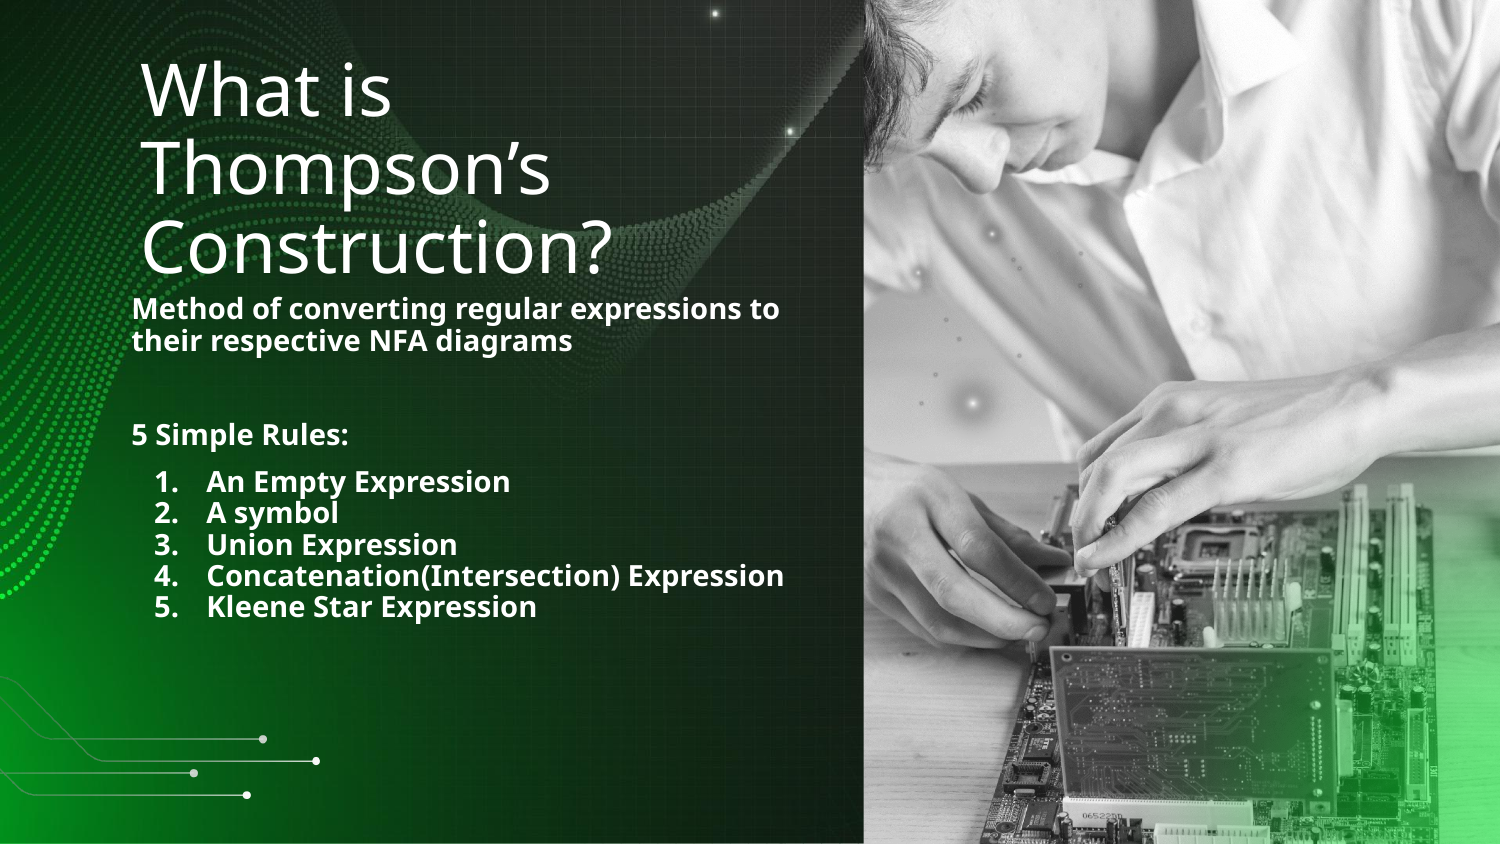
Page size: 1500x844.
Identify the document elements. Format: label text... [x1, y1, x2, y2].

list Method of converting regular expressions to their respective NFA diagrams 5 Simple Rules: An Empty Expression A symbol Union Expression Concatenation(Intersection) Expression Kleene Star Expression [116, 279, 832, 781]
title What is Thompson’s Construction? [125, 62, 763, 280]
picture [0, 0, 1500, 844]
